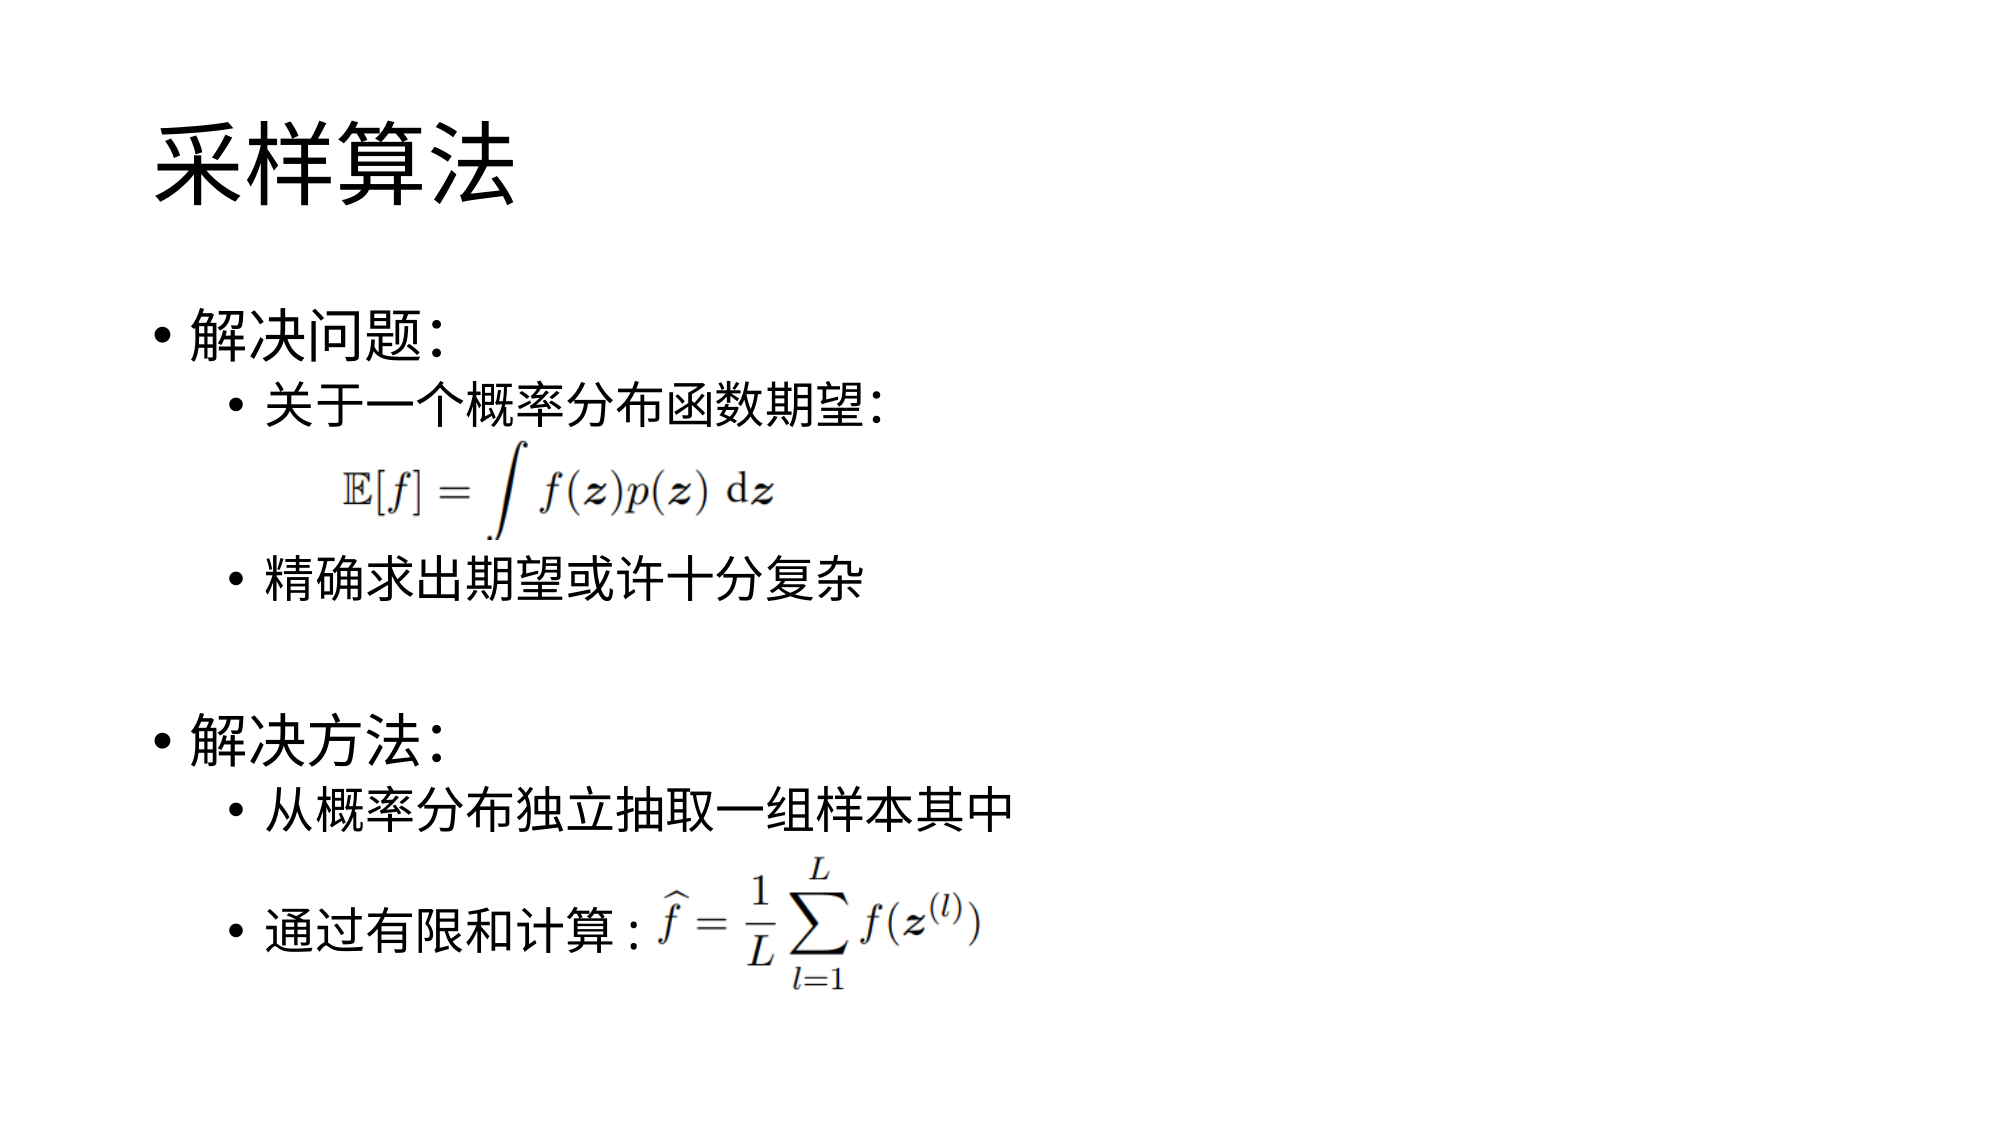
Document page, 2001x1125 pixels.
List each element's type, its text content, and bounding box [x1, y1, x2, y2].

picture [333, 437, 780, 540]
title 采样算法 [137, 59, 1863, 278]
picture [643, 849, 1001, 996]
